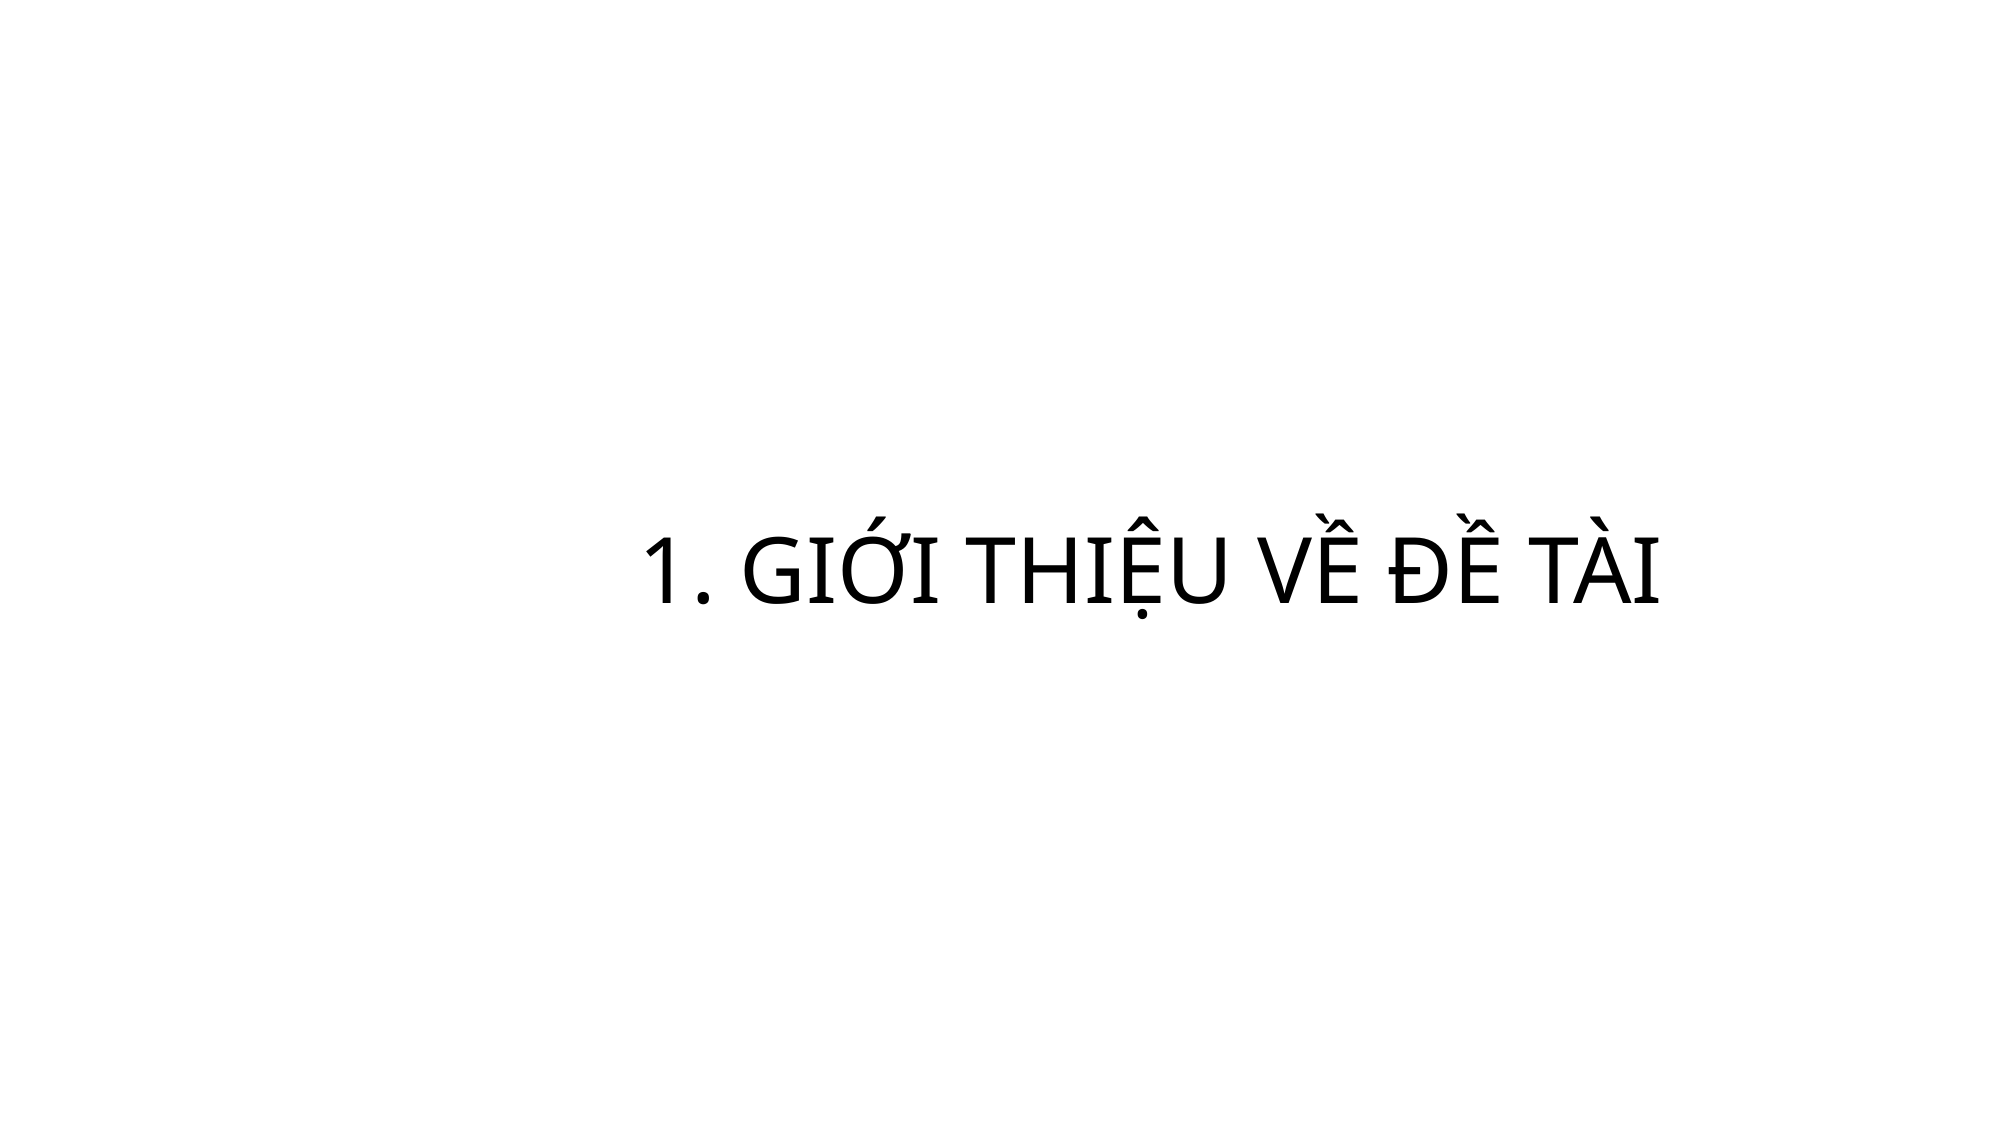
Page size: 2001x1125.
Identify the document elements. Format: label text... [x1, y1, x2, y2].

title 1. GIỚI THIỆU VỀ ĐỀ TÀI [623, 404, 1970, 744]
